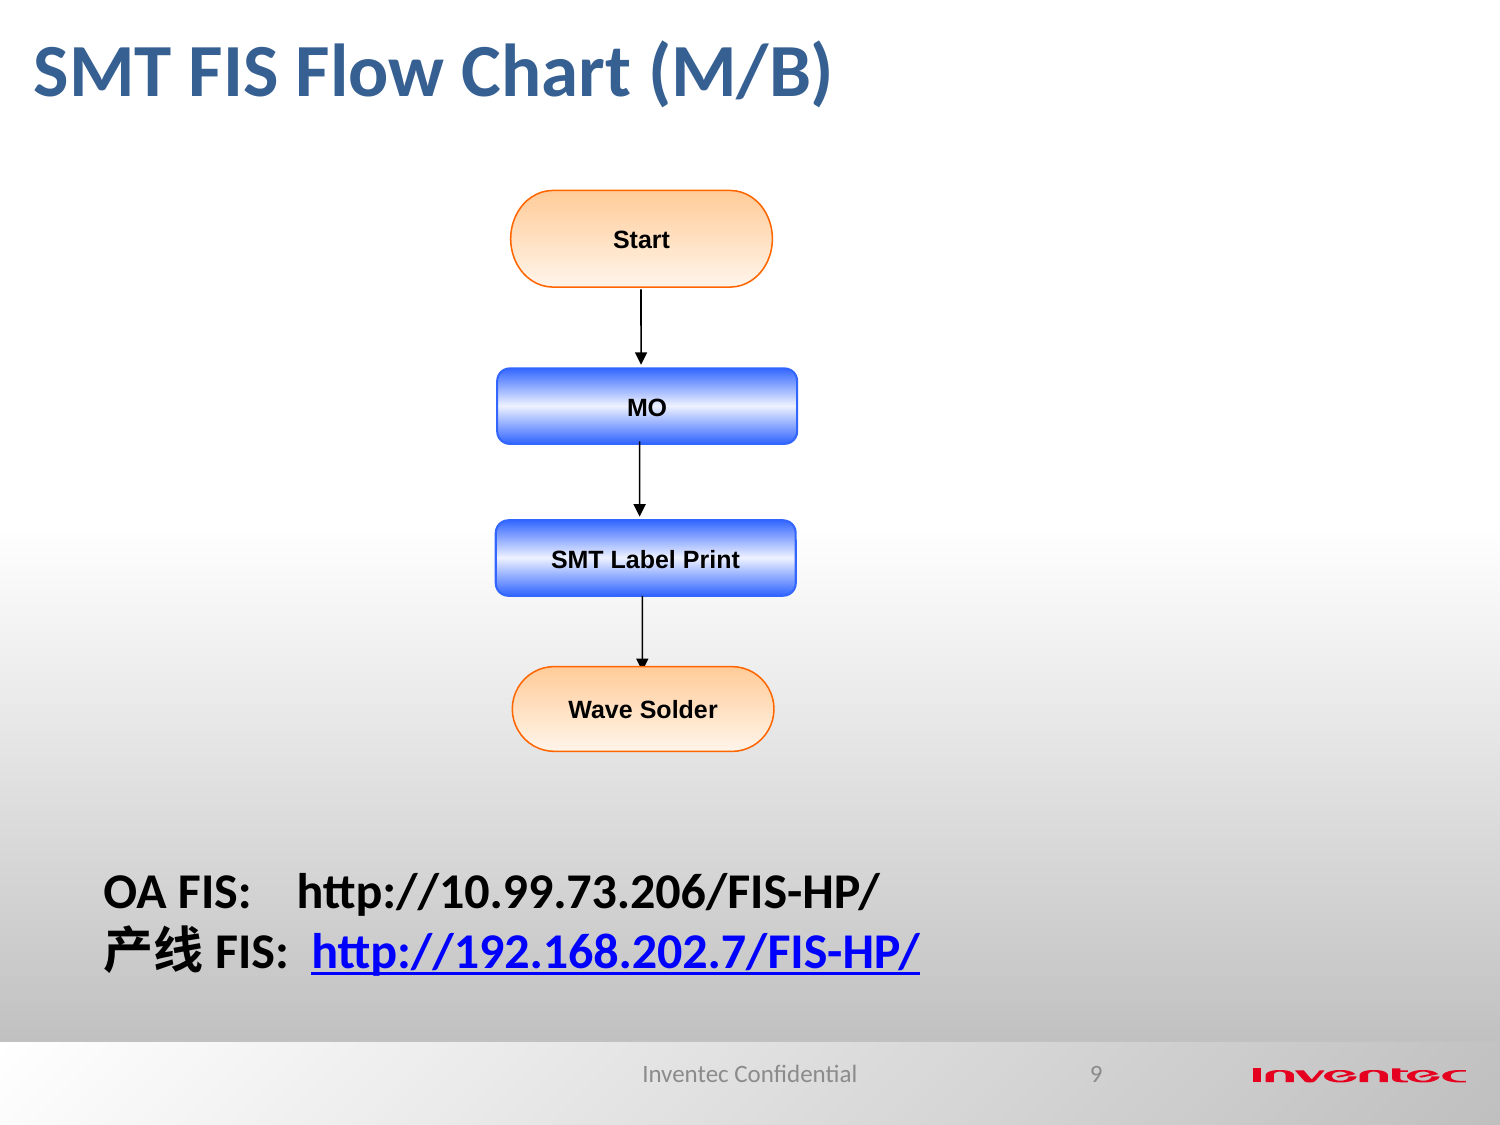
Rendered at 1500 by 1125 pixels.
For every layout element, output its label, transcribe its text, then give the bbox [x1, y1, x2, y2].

slide_number 9 [1074, 1042, 1425, 1103]
footer Inventec Confidential [512, 1042, 988, 1103]
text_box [495, 190, 798, 752]
text_box OA FIS: http://10.99.73.206/FIS-HP/ 产线FIS: http://192.168.202.7/FIS-HP/ [88, 851, 1465, 987]
title SMT FIS Flow Chart (M/B) [18, 7, 1306, 126]
